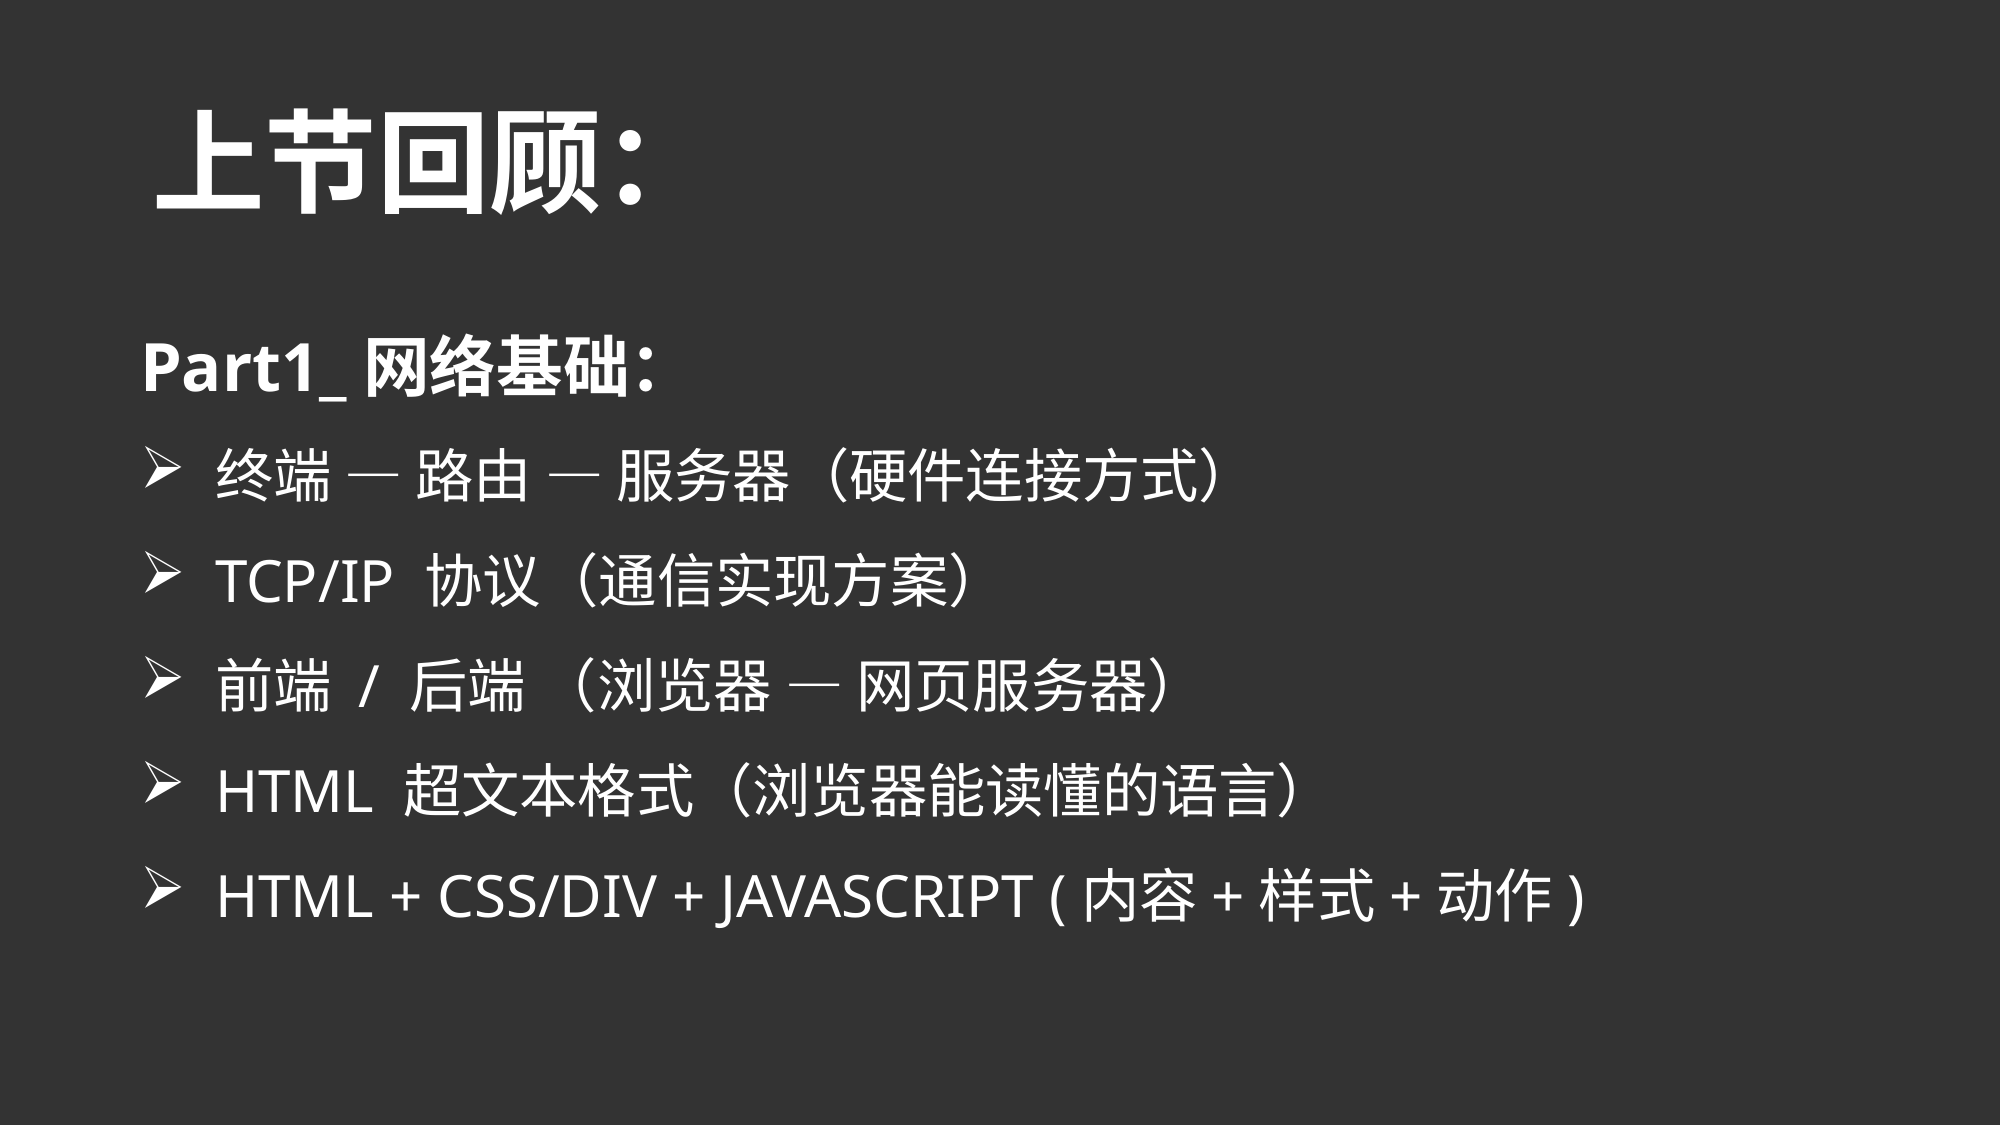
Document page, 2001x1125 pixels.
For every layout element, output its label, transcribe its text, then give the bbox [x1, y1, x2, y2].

title 上节回顾： [137, 59, 1863, 278]
text_box Part1_网络基础： 终端 — 路由 — 服务器（硬件连接方式） TCP/IP 协议（通信实现方案） 前端 / 后端 （浏览器 — 网页服务器） HTML 超文本格式（浏览器能读懂的语言） HTML + CSS/DIV + JAVASCRIPT (内容+样式+动作) [125, 277, 1600, 1007]
